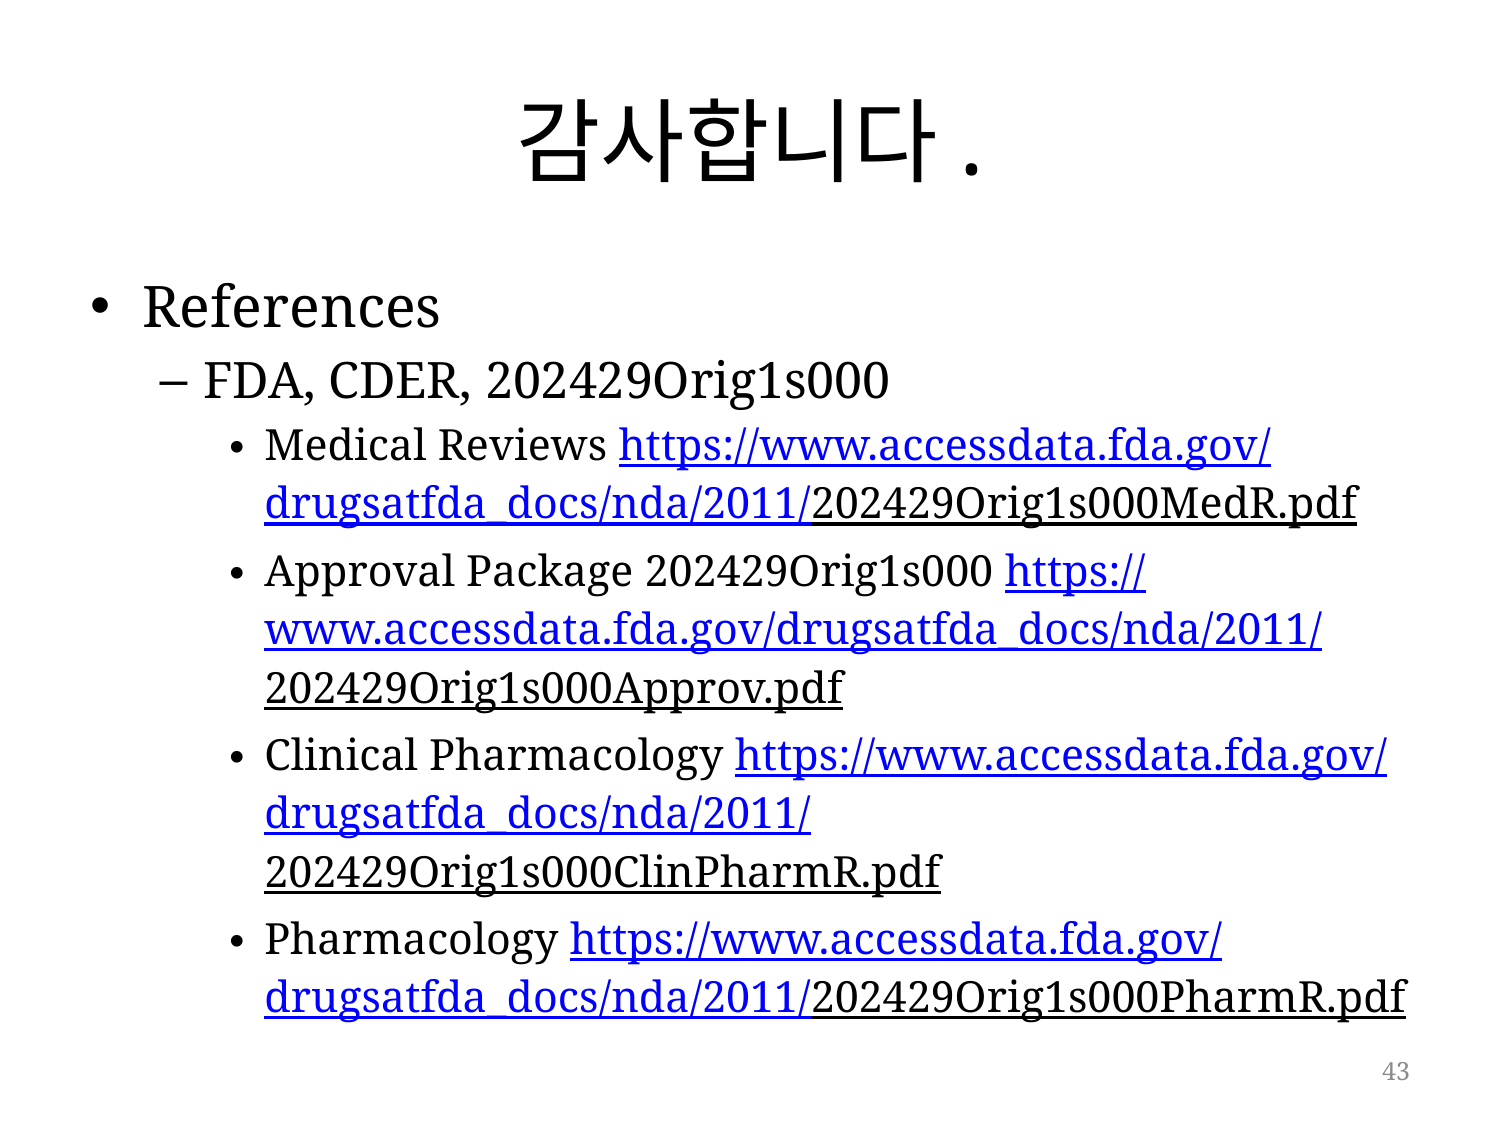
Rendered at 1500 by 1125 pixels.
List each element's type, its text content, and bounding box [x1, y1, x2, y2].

slide_number 43 [1074, 1042, 1425, 1103]
list References FDA, CDER, 202429Orig1s000 Medical Reviews https://www.accessdata.fda.gov/drugsatfda_docs/nda/2011/202429Orig1s000MedR.pdf Approval Package 202429Orig1s000 https://www.accessdata.fda.gov/drugsatfda_docs/nda/2011/202429Orig1s000Approv.pdf Clinical Pharmacology https://www.accessdata.fda.gov/drugsatfda_docs/nda/2011/202429Orig1s000ClinPharmR.pdf Pharmacology https://www.accessdata.fda.gov/drugsatfda_docs/nda/2011/202429Orig1s000PharmR.pdf [75, 262, 1425, 1100]
title 감사합니다. [75, 45, 1425, 233]
